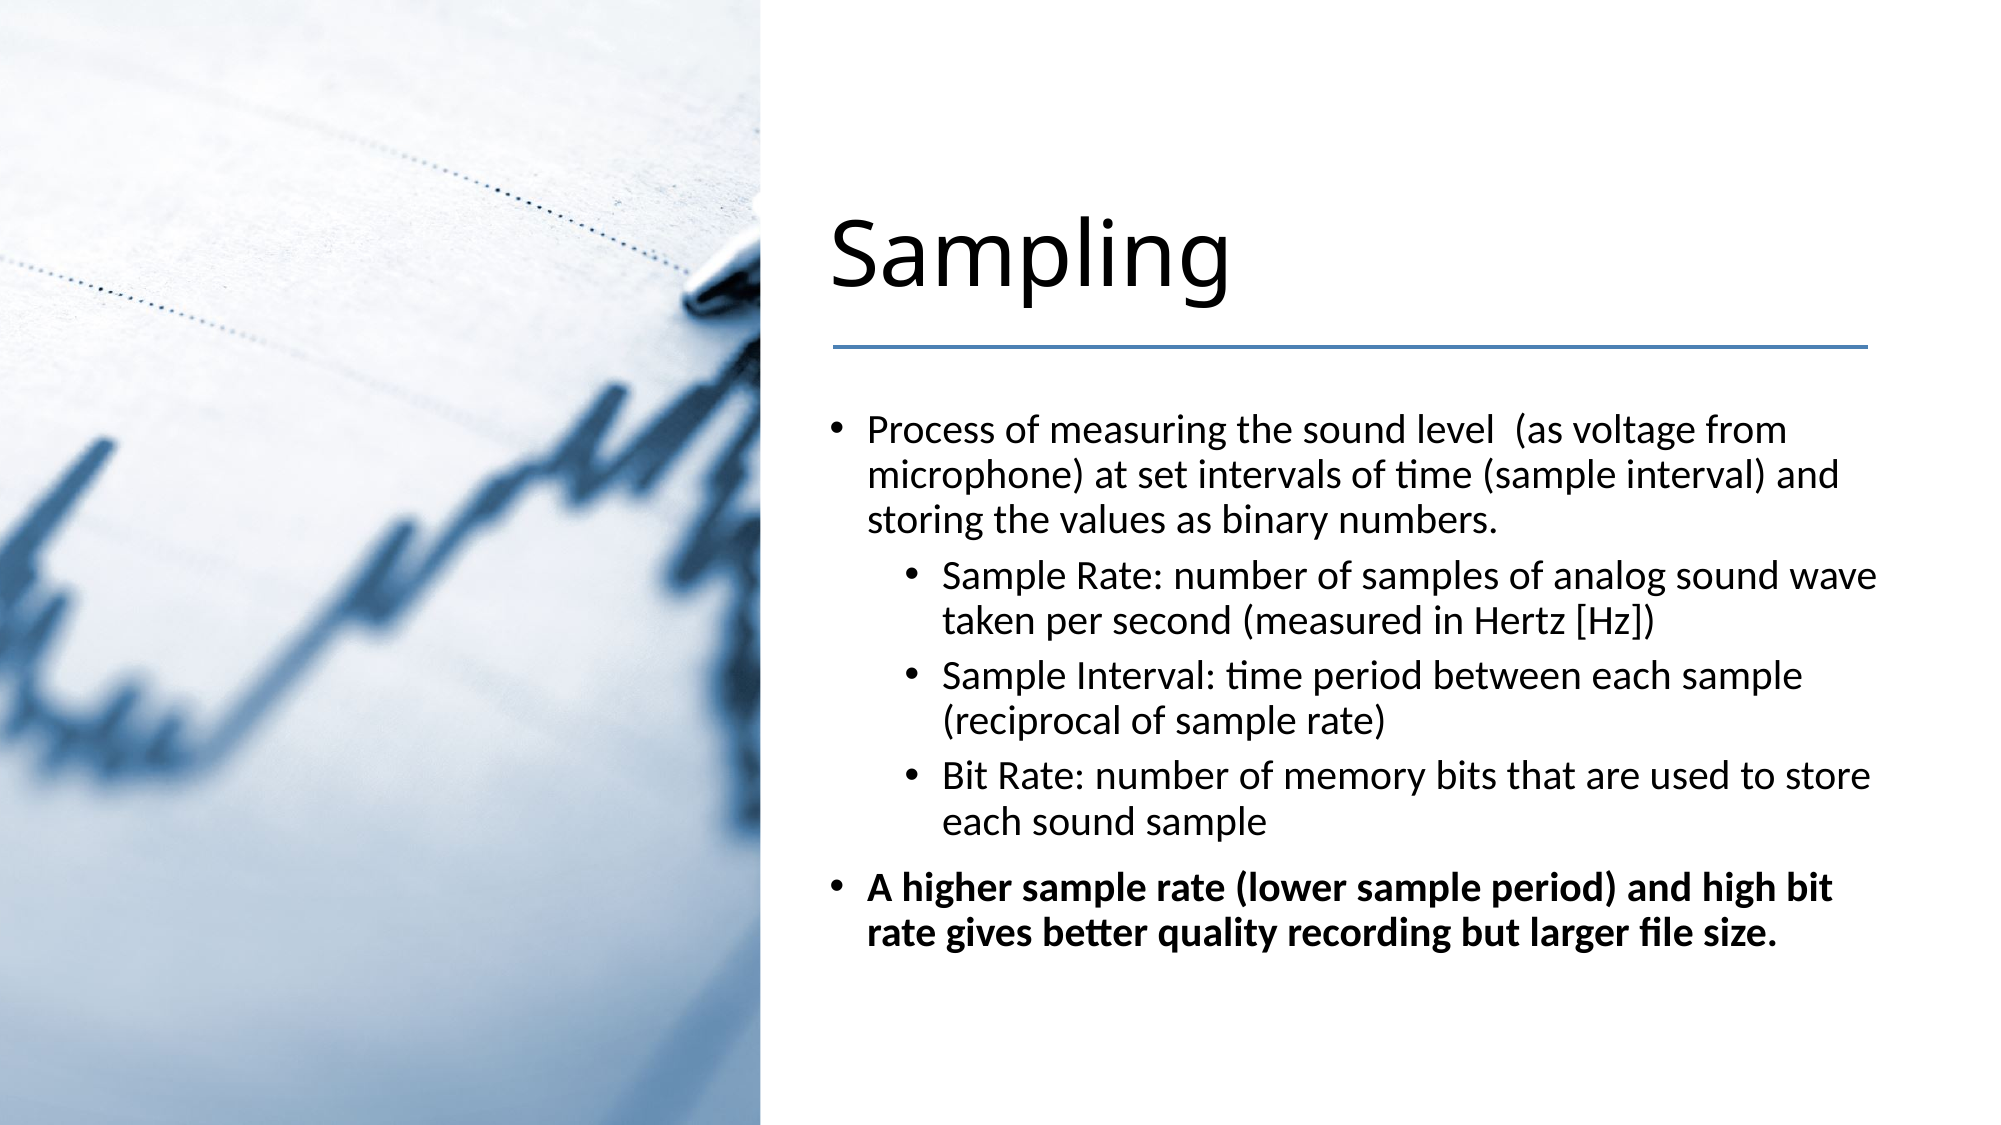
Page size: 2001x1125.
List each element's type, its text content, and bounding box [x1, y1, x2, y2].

list Process of measuring the sound level (as voltage from microphone) at set intervals of time (sample interval) and storing the values as binary numbers. Sample Rate: number of samples of analog sound wave taken per second (measured in Hertz [Hz]) Sample Interval: time period between each sample (reciprocal of sample rate) Bit Rate: number of memory bits that are used to store each sound sample A higher sample rate (lower sample period) and high bit rate gives better quality recording but larger file size. [814, 399, 1895, 1021]
picture [0, 0, 761, 1125]
title Sampling [814, 103, 1895, 315]
